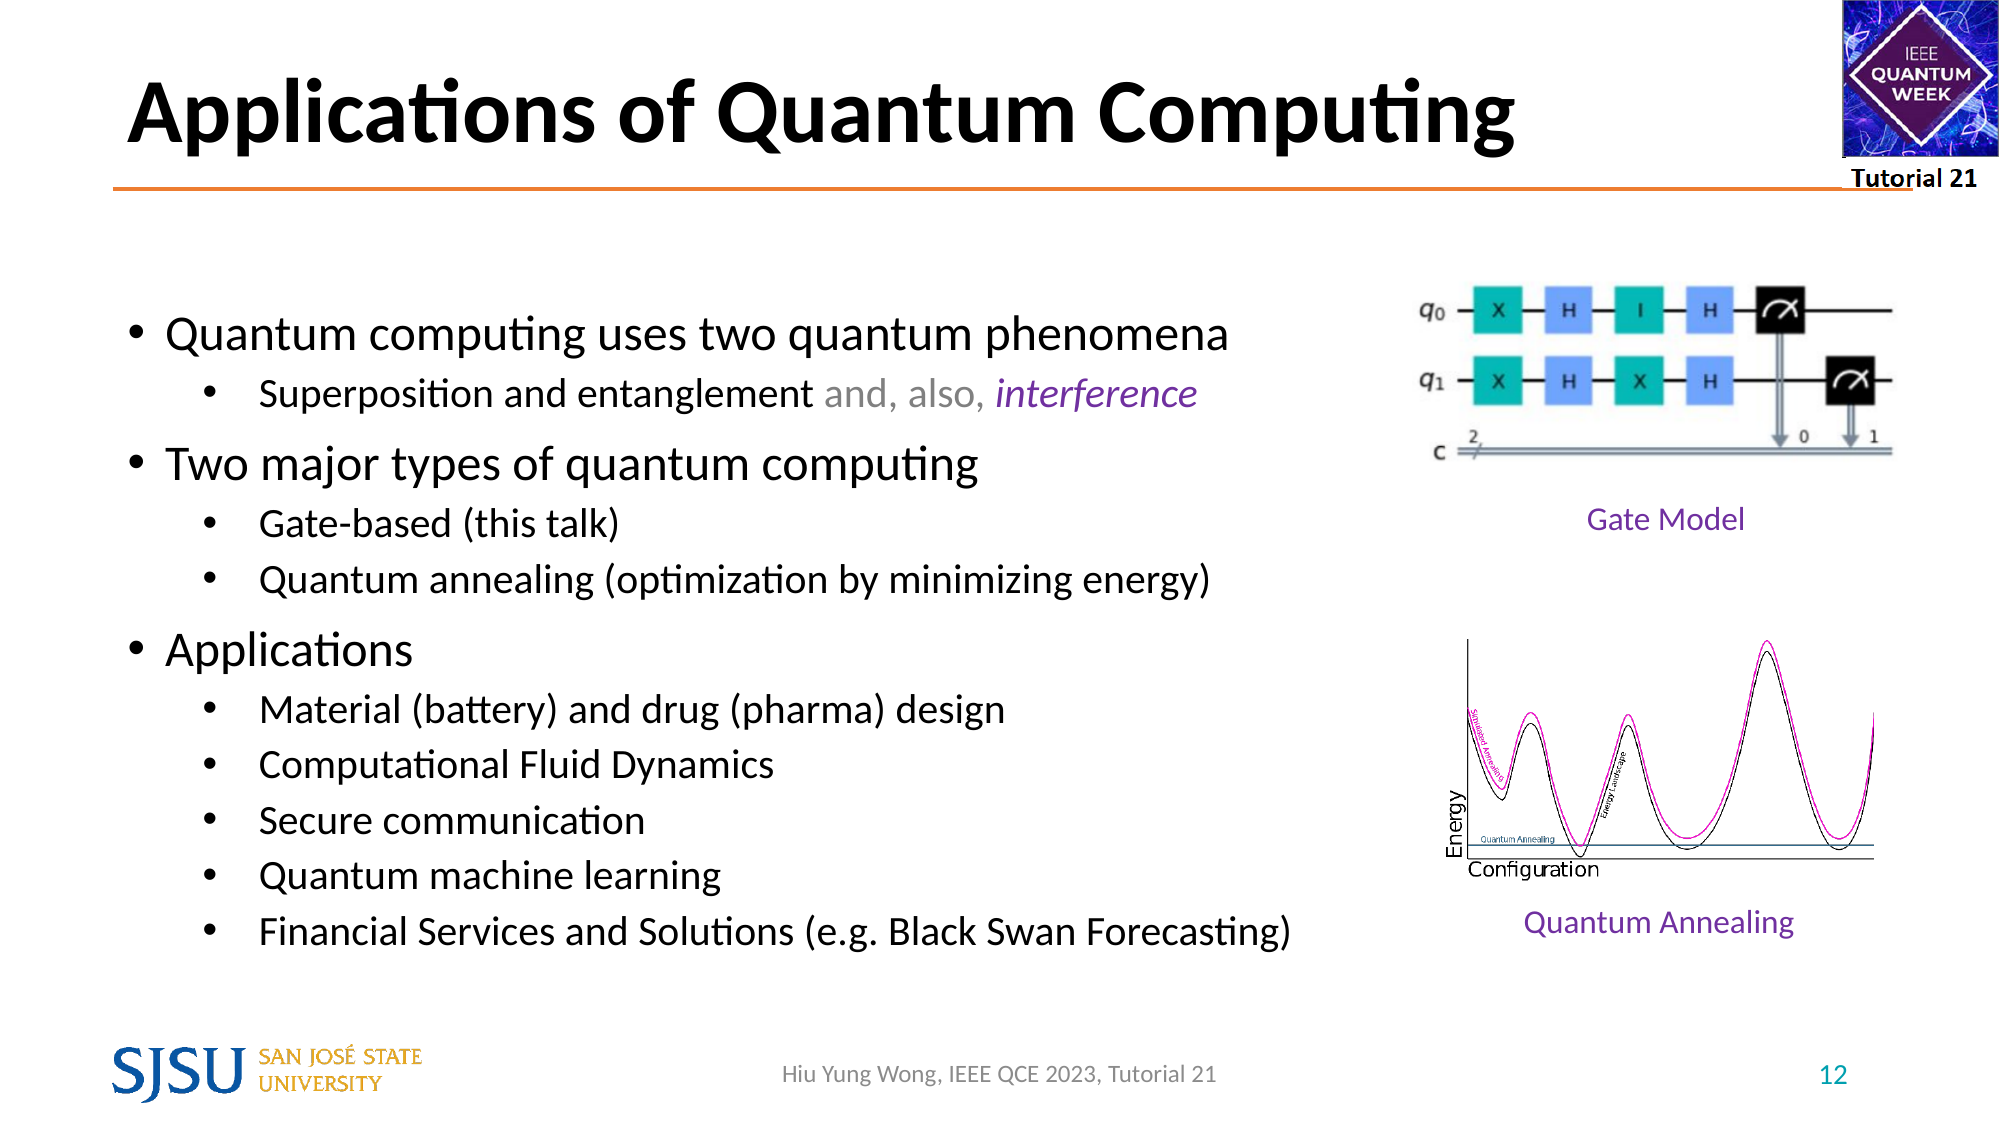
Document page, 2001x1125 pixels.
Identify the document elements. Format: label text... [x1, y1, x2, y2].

title Applications of Quantum Computing [112, 37, 1913, 188]
text_box Quantum Annealing [1476, 892, 1842, 948]
picture [1444, 639, 1874, 881]
text_box Gate Model [1483, 489, 1849, 545]
picture [1412, 274, 1907, 479]
picture [1842, 0, 2000, 188]
list Quantum computing uses two quantum phenomena Superposition and entanglement and, also, interference Two major types of quantum computing Gate-based (this talk) Quantum annealing (optimization by minimizing energy) Applications Material (battery) and drug (pharma) design Computational Fluid Dynamics Secure communication Quantum machine learning Financial Services and Solutions (e.g. Black Swan Forecasting) [112, 299, 1913, 1014]
picture [112, 1044, 422, 1103]
footer Hiu Yung Wong, IEEE QCE 2023, Tutorial 21 [662, 1042, 1338, 1103]
